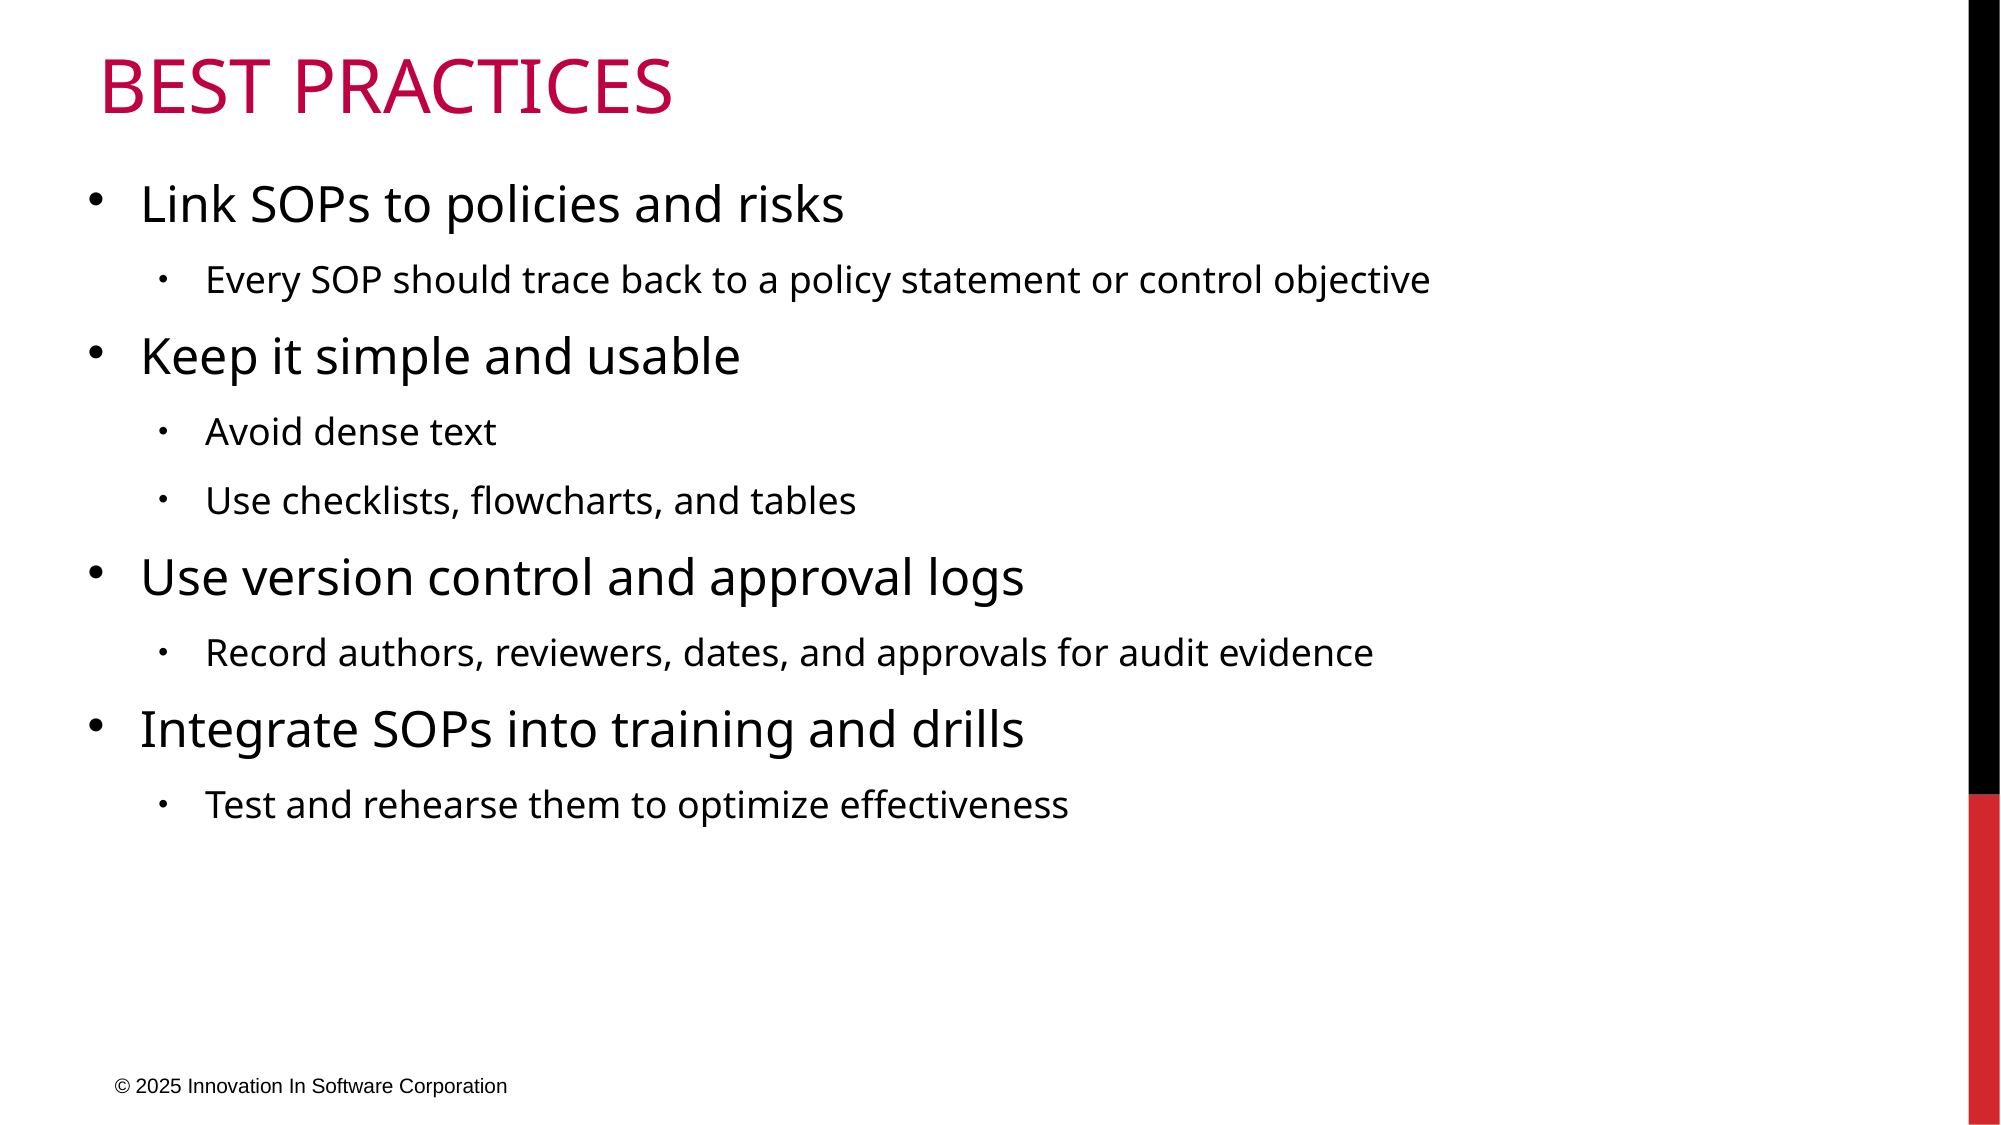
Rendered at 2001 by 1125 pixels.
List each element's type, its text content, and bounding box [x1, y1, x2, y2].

list Link SOPs to policies and risks Every SOP should trace back to a policy statement or control objective Keep it simple and usable Avoid dense text Use checklists, flowcharts, and tables Use version control and approval logs Record authors, reviewers, dates, and approvals for audit evidence Integrate SOPs into training and drills Test and rehearse them to optimize effectiveness [69, 172, 1874, 1001]
footer © 2025 Innovation In Software Corporation [99, 1065, 850, 1112]
title Best practices [98, 0, 1759, 172]
